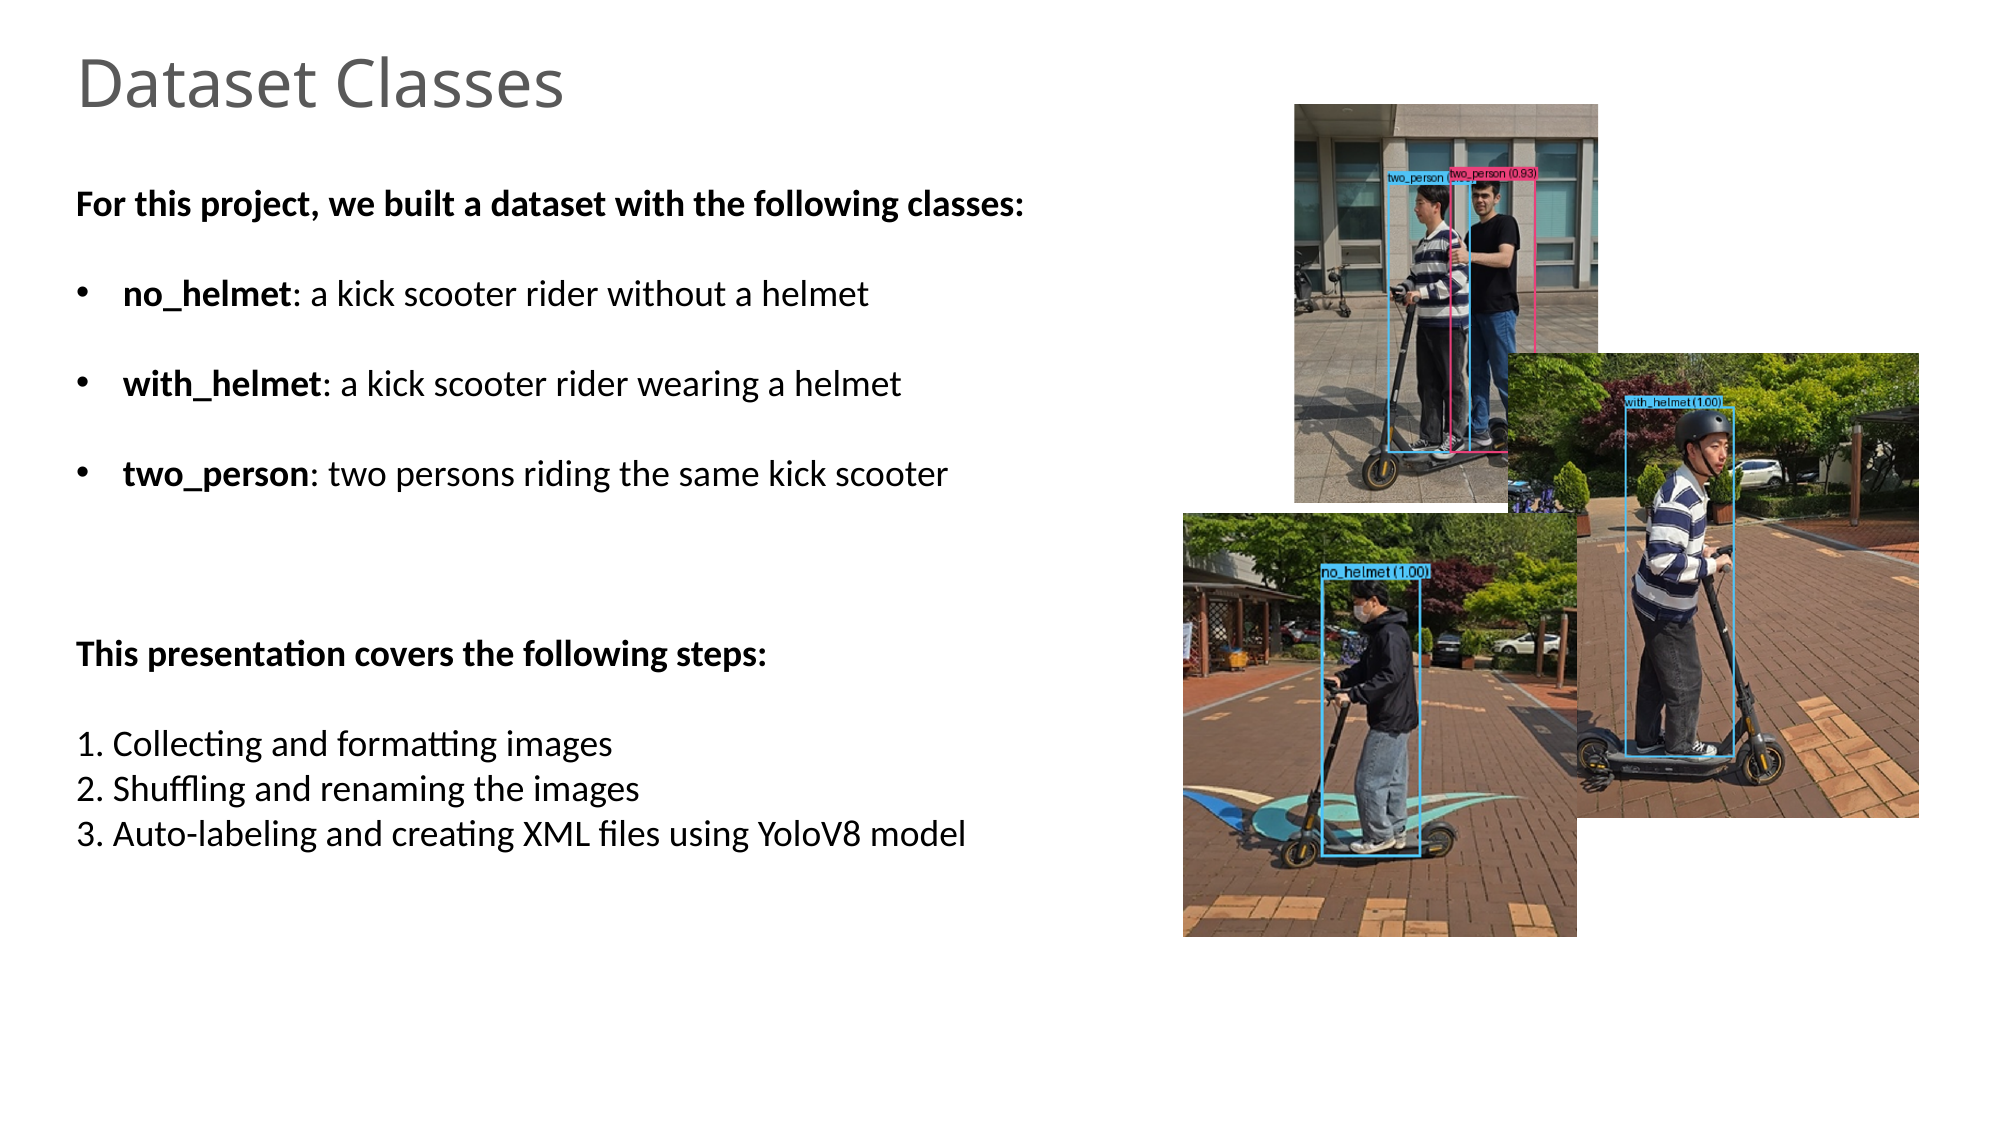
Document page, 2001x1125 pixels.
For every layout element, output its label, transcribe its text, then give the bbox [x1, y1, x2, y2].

title Dataset Classes [61, 35, 1455, 130]
picture [1183, 104, 1919, 937]
text_box For this project, we built a dataset with the following classes: no_helmet: a kick scooter rider without a helmet with_helmet: a kick scooter rider wearing a helmet two_person: two persons riding the same kick scooter This presentation covers the following steps: 1. Collecting and formatting images 2. Shuffling and renaming the images 3. Auto-labeling and creating XML files using YoloV8 model [61, 171, 1242, 905]
